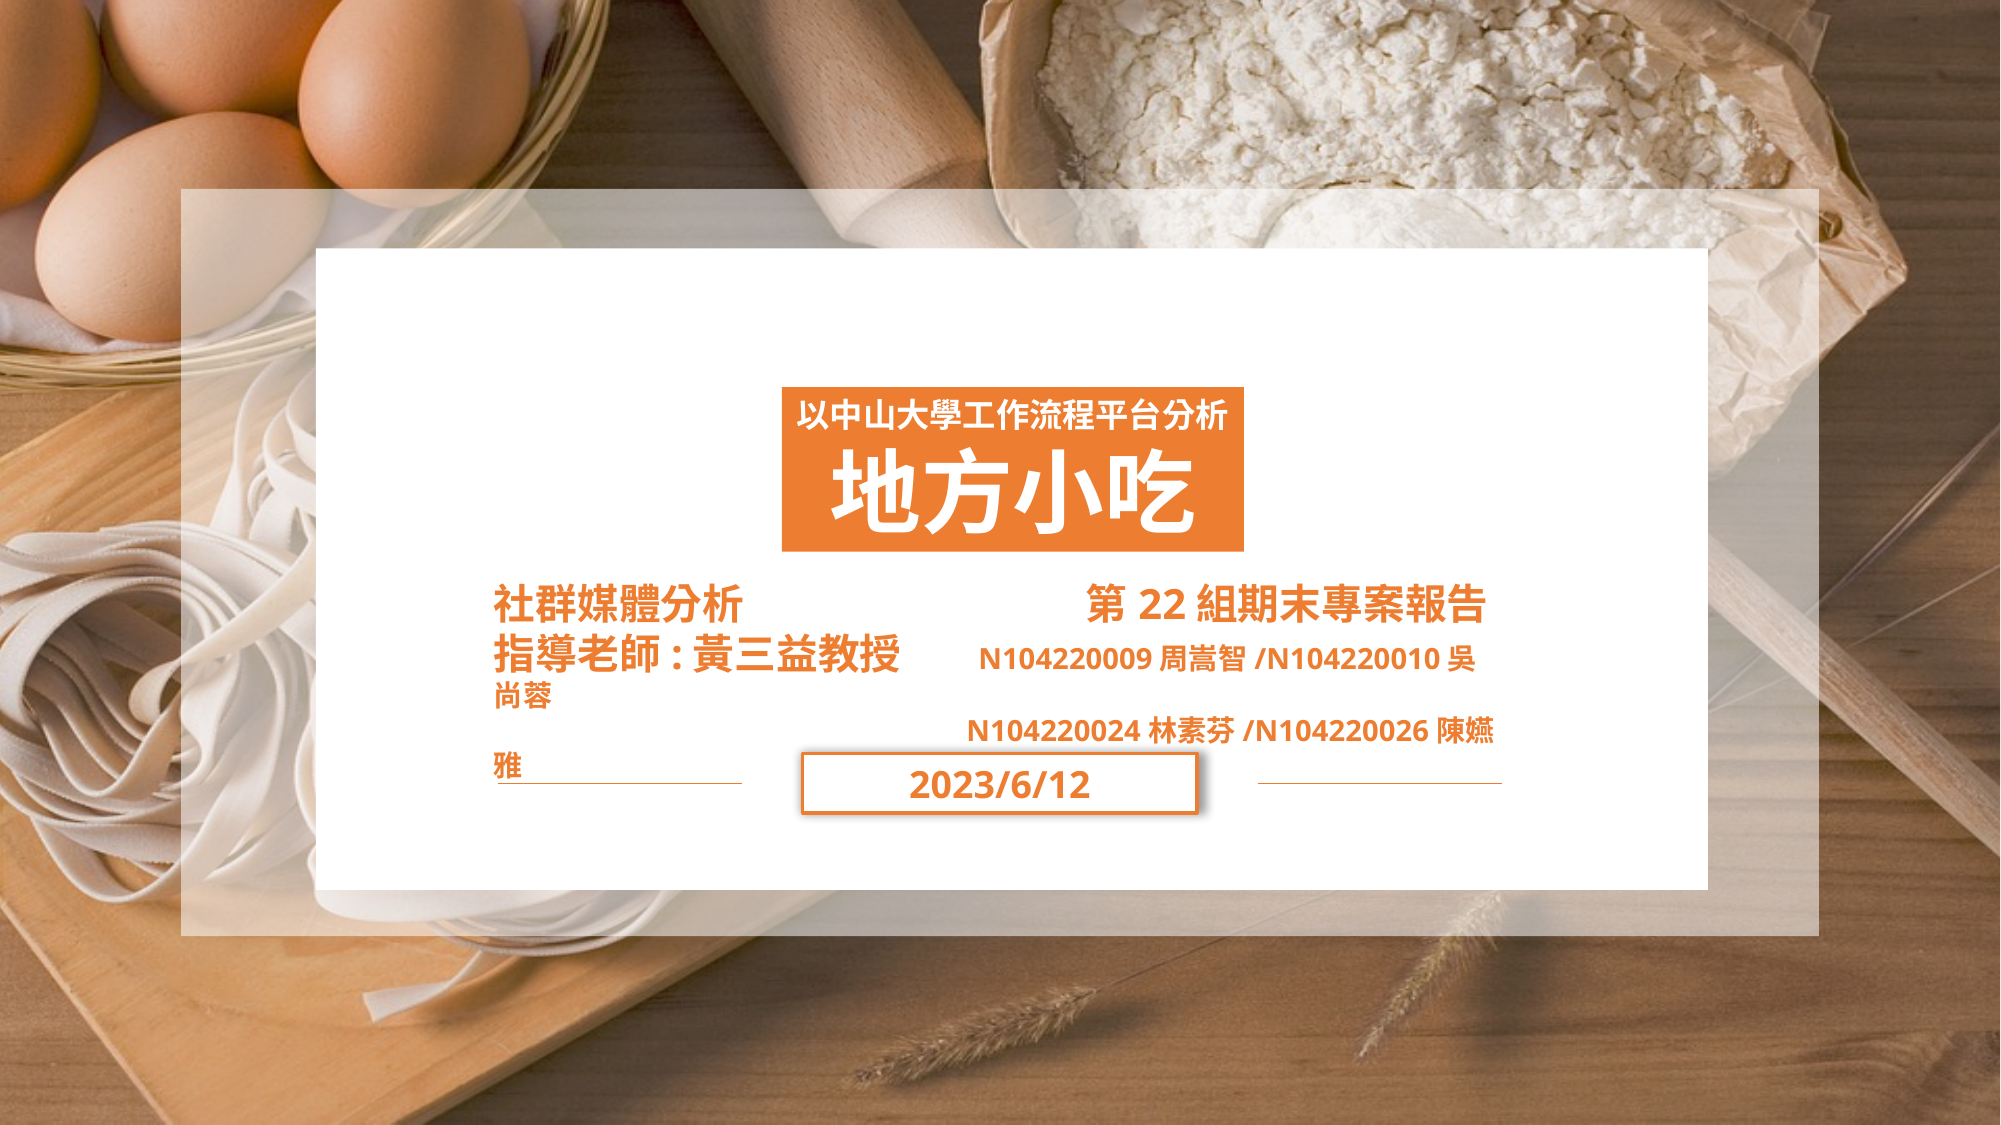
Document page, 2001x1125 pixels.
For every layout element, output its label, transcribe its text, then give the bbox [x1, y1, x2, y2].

text_box 社群媒體分析 第22組期末專案報告 指導老師:黃三益教授 N104220009周嵩智/N104220010吳尚蓉 N104220024林素芬/N104220026陳嬿雅 [479, 570, 1521, 860]
text_box 以中山大學工作流程平台分析 地方小吃 [781, 387, 1244, 552]
text_box [180, 188, 1820, 937]
text_box [315, 247, 1709, 891]
text_box 2023/6/12 [802, 753, 1198, 814]
picture [0, 0, 2001, 1125]
